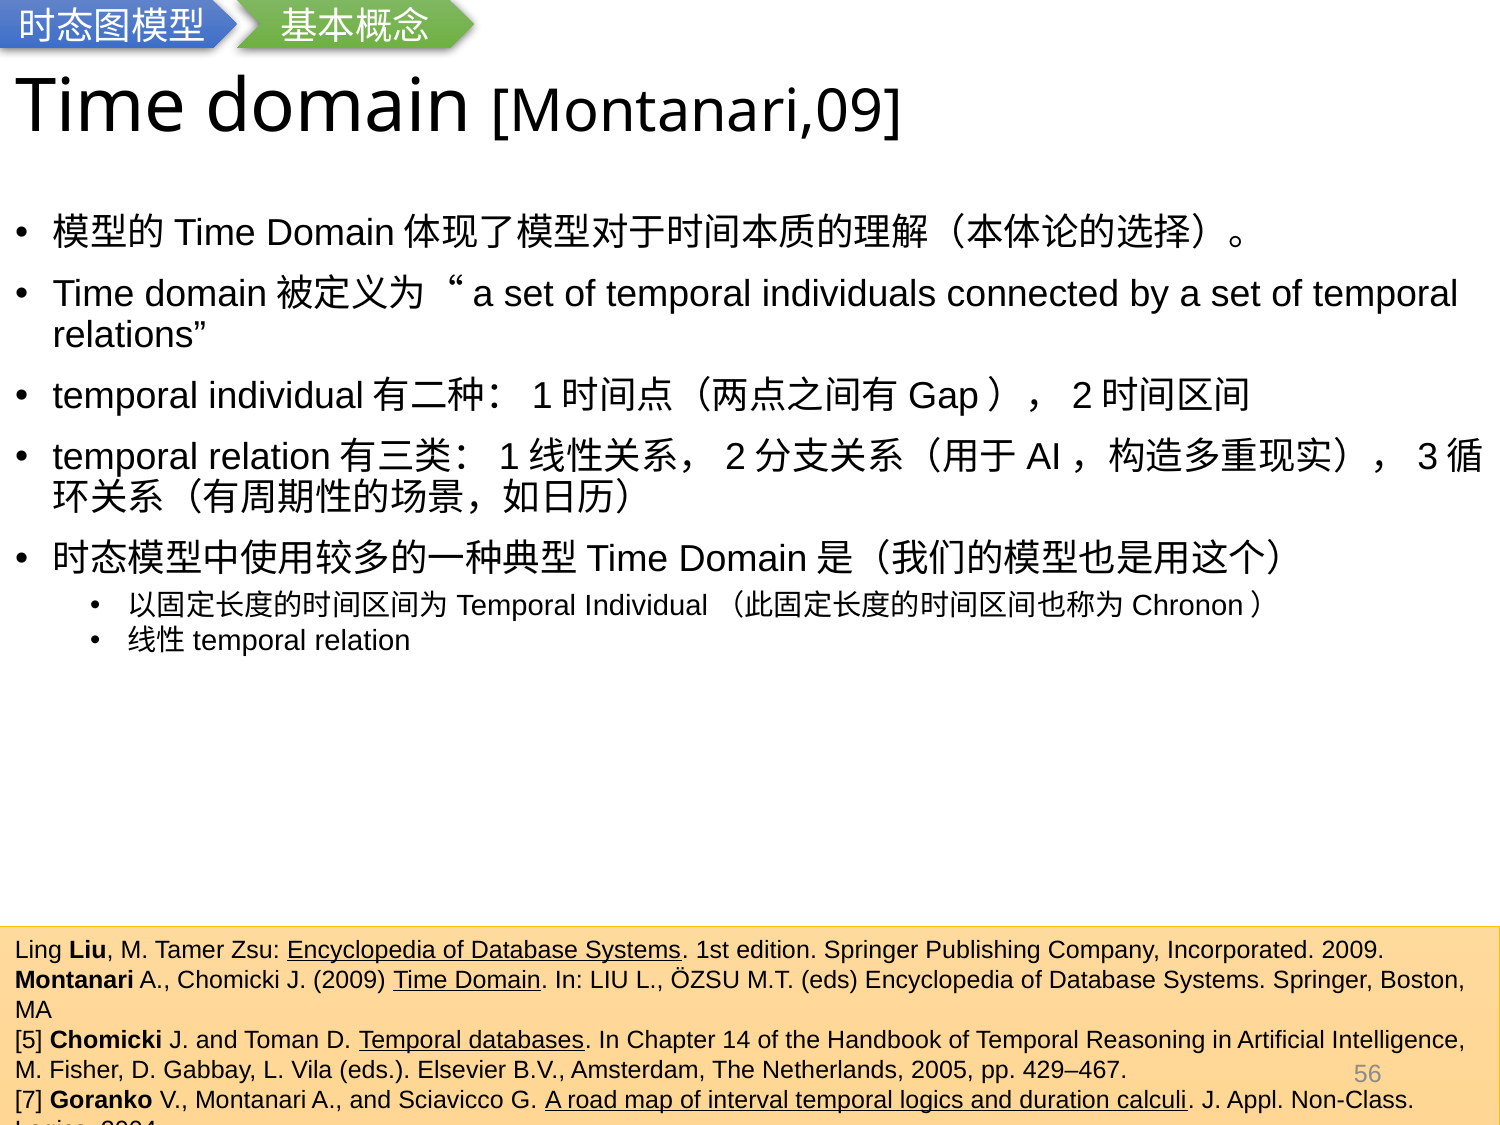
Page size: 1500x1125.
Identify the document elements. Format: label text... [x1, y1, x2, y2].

slide_number 56 [1059, 1042, 1397, 1103]
text_box Ling Liu, M. Tamer Zsu: Encyclopedia of Database Systems. 1st edition. Springer Publishing Company, Incorporated. 2009. Montanari A., Chomicki J. (2009) Time Domain. In: LIU L., ÖZSU M.T. (eds) Encyclopedia of Database Systems. Springer, Boston, MA [5] Chomicki J. and Toman D. Temporal databases. In Chapter 14 of the Handbook of Temporal Reasoning in Artificial Intelligence, M. Fisher, D. Gabbay, L. Vila (eds.). Elsevier B.V., Amsterdam, The Netherlands, 2005, pp. 429–467. [7] Goranko V., Montanari A., and Sciavicco G. A road map of interval temporal logics and duration calculi. J. Appl. Non-Class. Logics, 2004. Allen, J.F.: Maintaining knowledge about temporal intervals. Commun. ACM 26(11), 832–843 (1983) [0, 926, 1500, 1125]
text_box 基本概念 [236, 0, 474, 49]
list 模型的Time Domain体现了模型对于时间本质的理解（本体论的选择）。 Time domain被定义为“a set of temporal individuals connected by a set of temporal relations” temporal individual有二种：1时间点（两点之间有Gap），2时间区间 temporal relation有三类：1线性关系，2分支关系（用于AI，构造多重现实），3循环关系（有周期性的场景，如日历） 时态模型中使用较多的一种典型Time Domain是（我们的模型也是用这个） 以固定长度的时间区间为Temporal Individual（此固定长度的时间区间也称为Chronon） 线性temporal relation [0, 205, 1500, 773]
text_box 时态图模型 [0, 0, 237, 49]
title Time domain [Montanari,09] [0, 59, 1294, 156]
